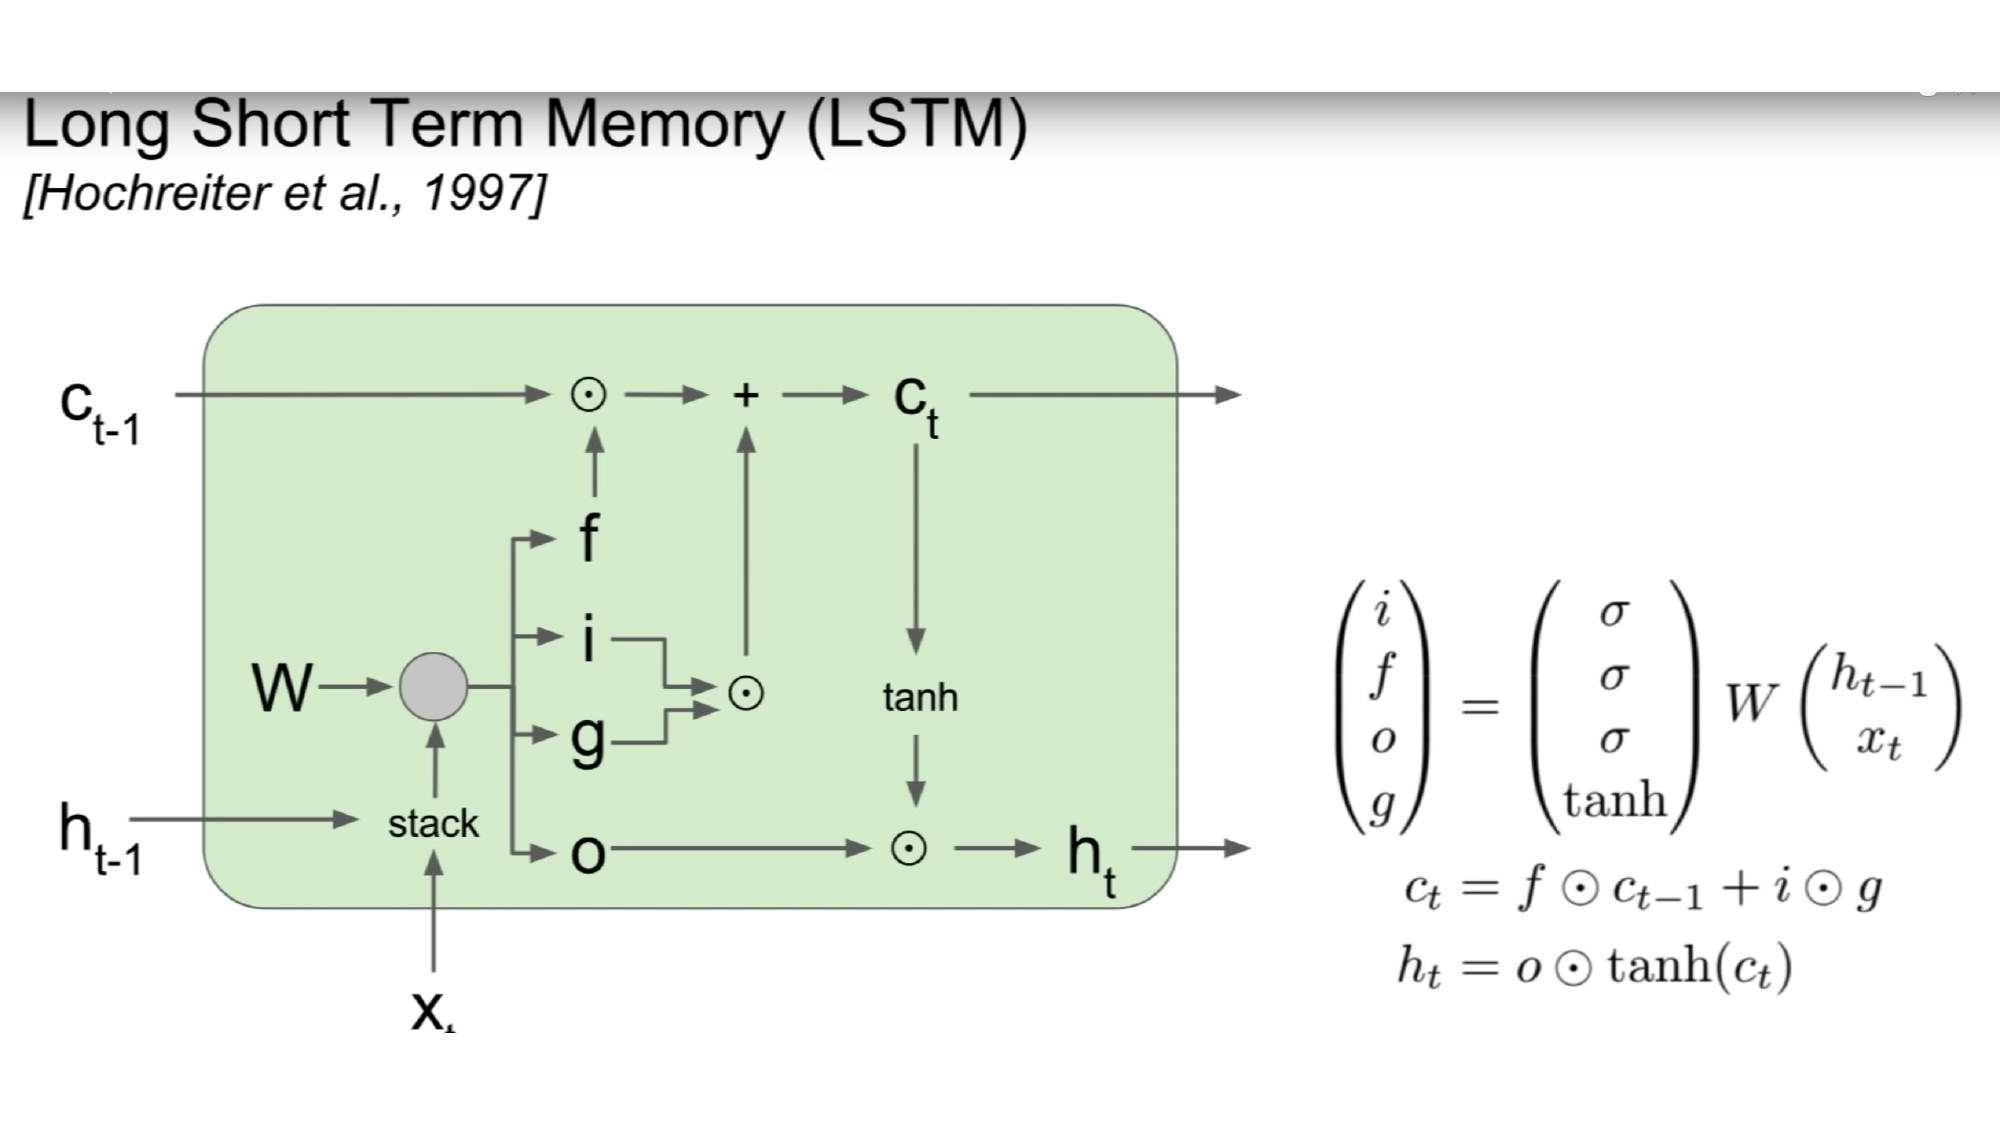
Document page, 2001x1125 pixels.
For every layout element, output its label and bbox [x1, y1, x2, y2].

picture [0, 92, 2000, 1033]
